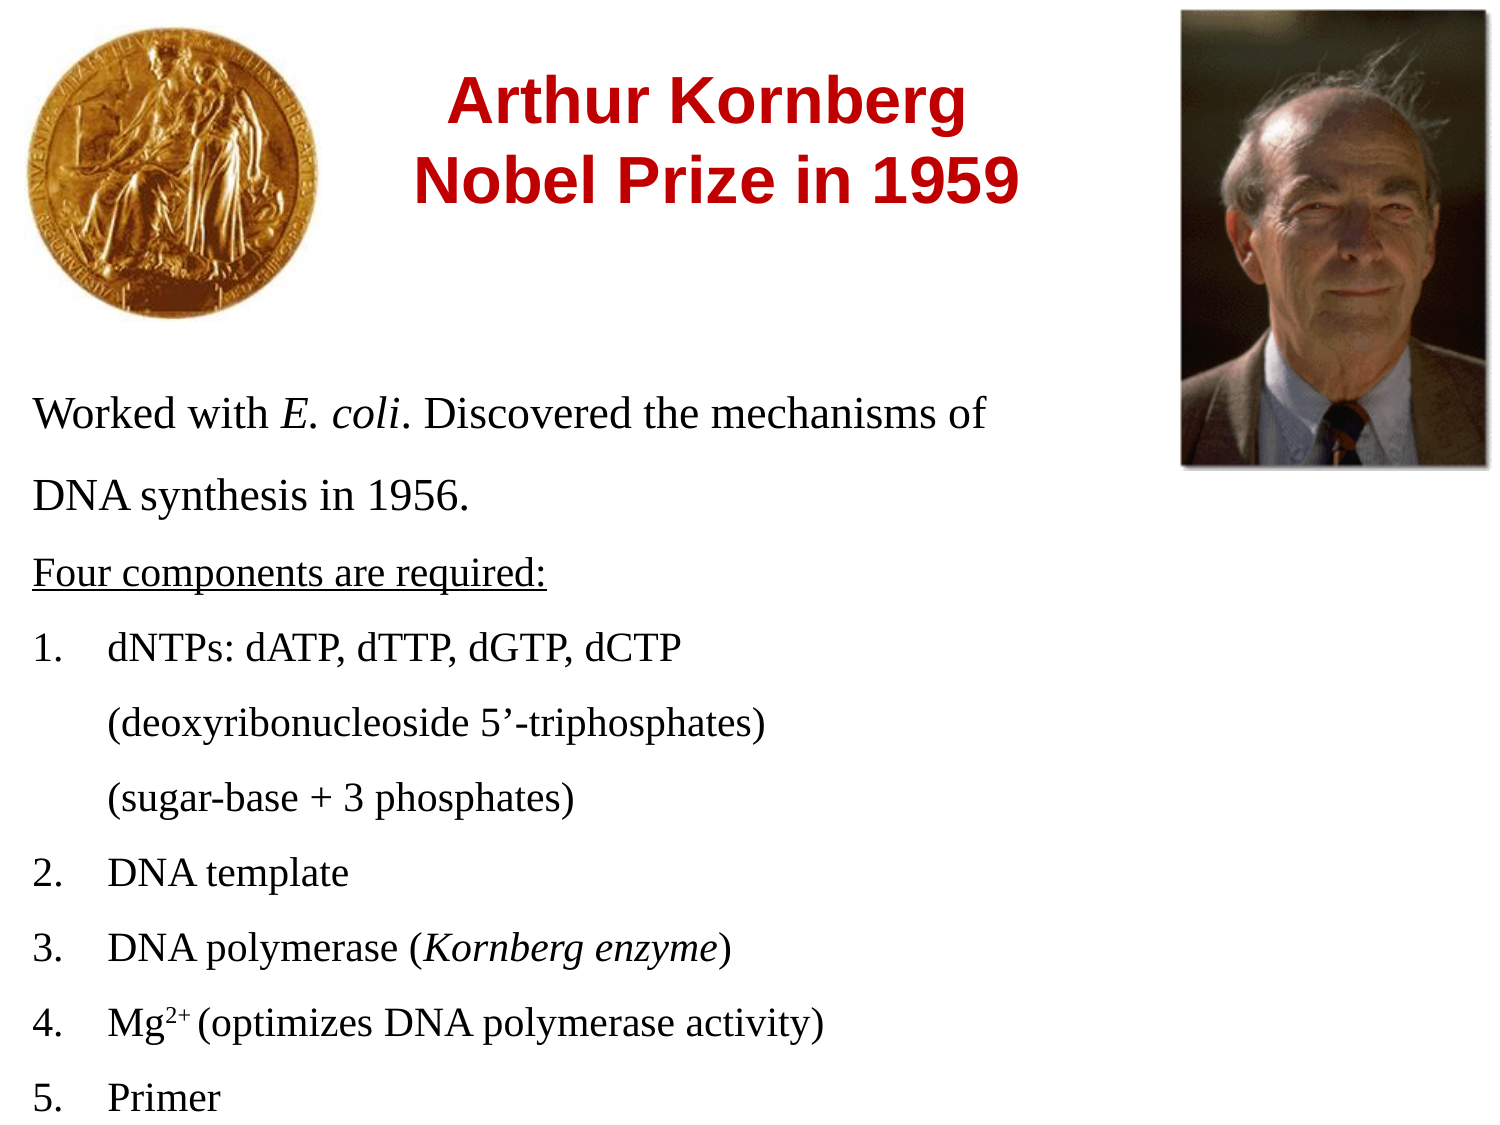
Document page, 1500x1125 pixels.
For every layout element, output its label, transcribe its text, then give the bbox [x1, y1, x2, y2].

picture [1180, 9, 1492, 471]
text_box Worked with E. coli. Discovered the mechanisms of DNA synthesis in 1956. Four components are required: dNTPs: dATP, dTTP, dGTP, dCTP (deoxyribonucleoside 5’-triphosphates) (sugar-base + 3 phosphates) 2. DNA template DNA polymerase (Kornberg enzyme) Mg2+ (optimizes DNA polymerase activity) Primer [17, 347, 1164, 1125]
text_box Arthur Kornberg Nobel Prize in 1959 [326, 49, 1175, 225]
picture [24, 25, 321, 322]
